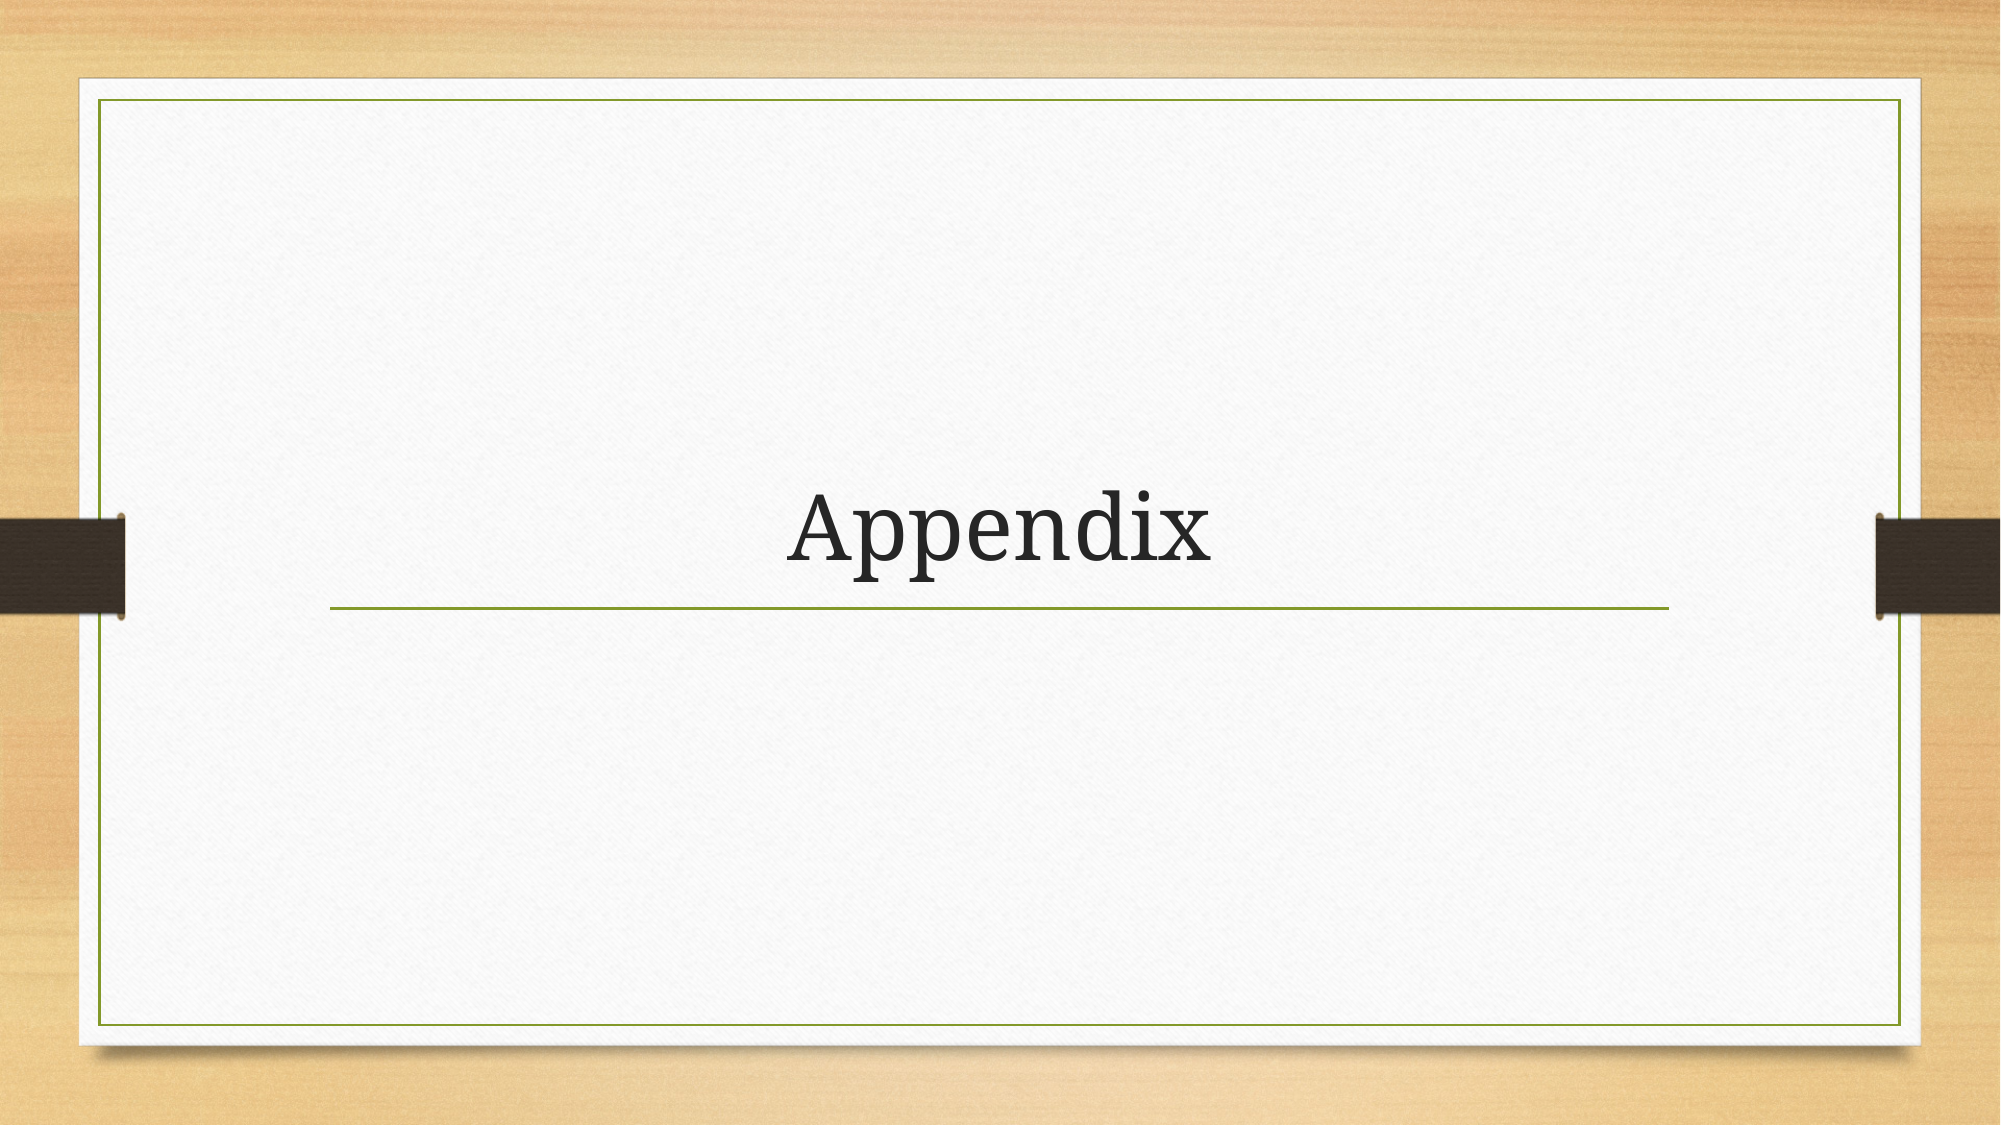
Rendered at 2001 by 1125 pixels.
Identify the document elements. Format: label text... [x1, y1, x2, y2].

picture [0, 0, 2001, 1125]
title Appendix [330, 287, 1669, 587]
